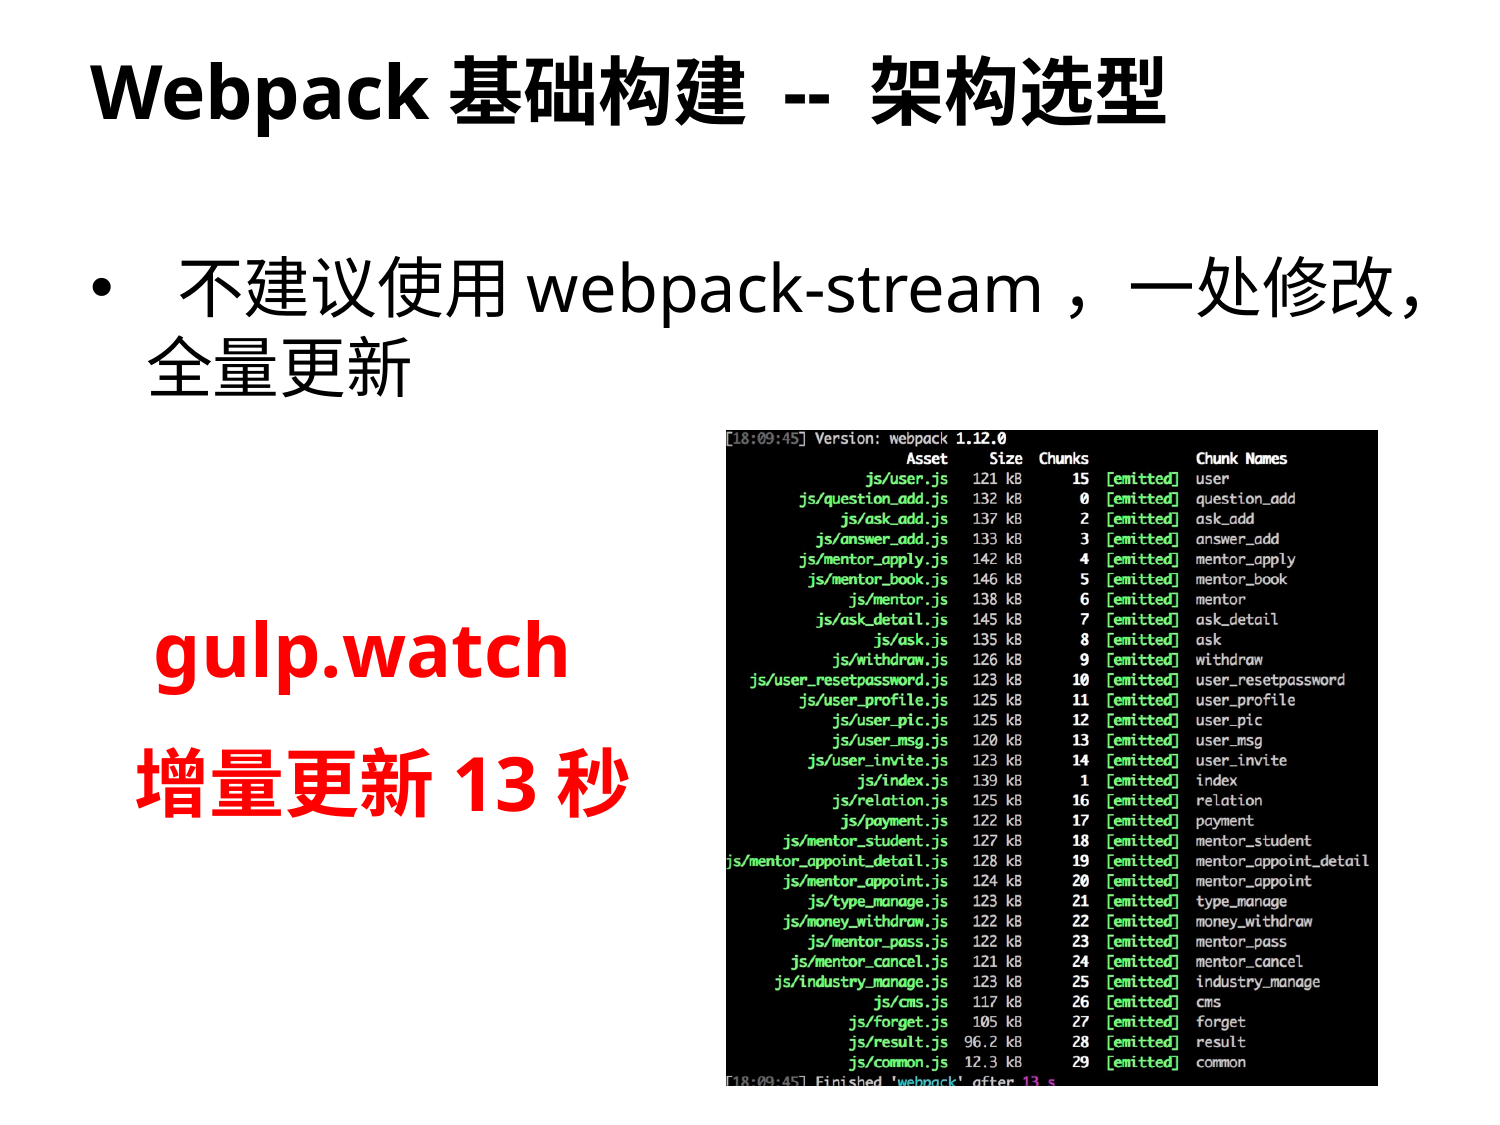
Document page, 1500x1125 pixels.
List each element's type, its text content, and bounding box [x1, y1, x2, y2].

picture [726, 430, 1378, 1086]
text_box Webpack基础构建 -- 架构选型 [74, 30, 1425, 148]
list 不建议使用webpack-stream，一处修改，全量更新 [75, 238, 1425, 982]
text_box 增量更新13秒 [119, 728, 663, 834]
text_box gulp.watch [135, 595, 591, 700]
